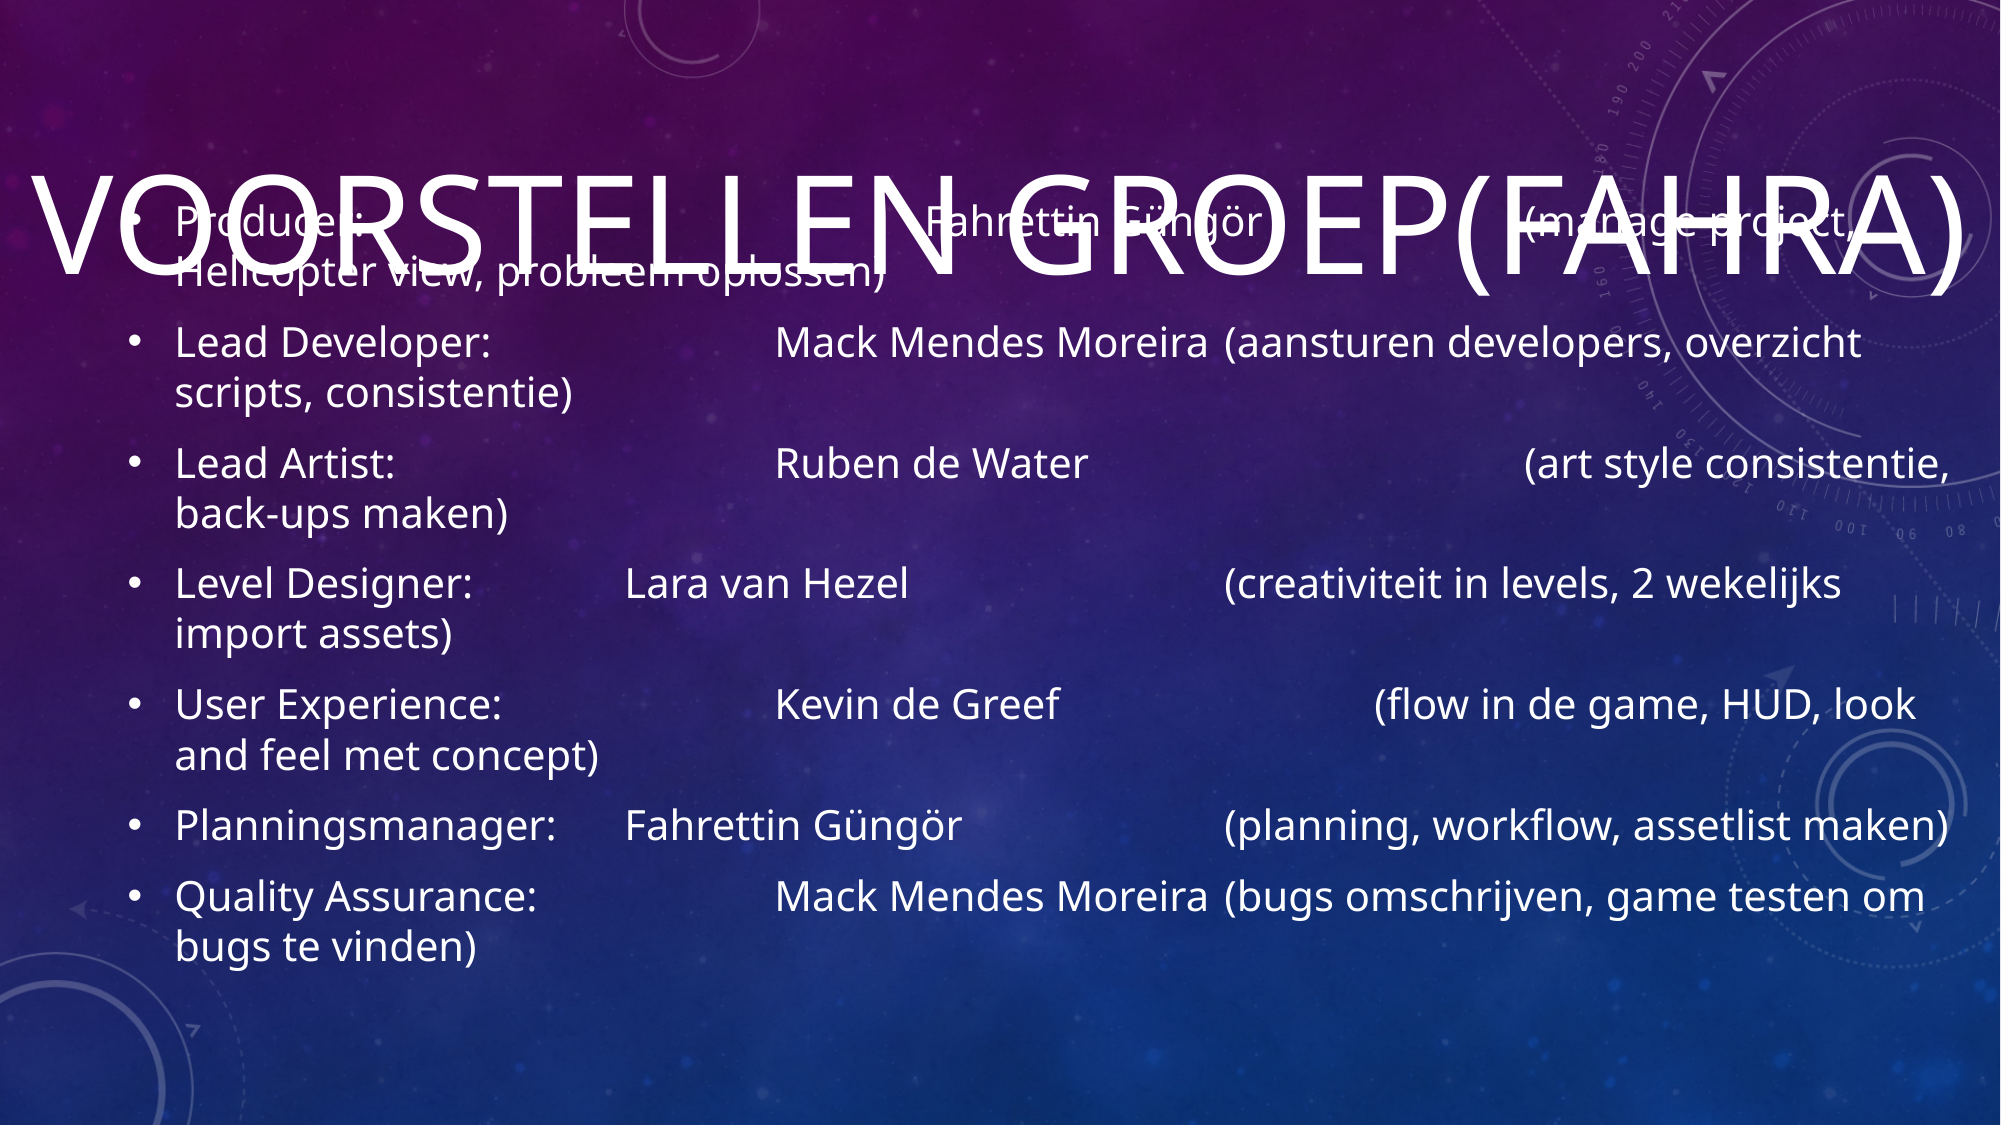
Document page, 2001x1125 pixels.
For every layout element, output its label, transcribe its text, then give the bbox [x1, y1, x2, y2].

list Producer: Fahrettin Güngör (manage project, Helicopter view, probleem oplossen) Lead Developer: Mack Mendes Moreira (aansturen developers, overzicht scripts, consistentie) Lead Artist: Ruben de Water (art style consistentie, back-ups maken) Level Designer: Lara van Hezel (creativiteit in levels, 2 wekelijks import assets) User Experience: Kevin de Greef (flow in de game, HUD, look and feel met concept) Planningsmanager: Fahrettin Güngör (planning, workflow, assetlist maken) Quality Assurance: Mack Mendes Moreira (bugs omschrijven, game testen om bugs te vinden) [112, 351, 2000, 950]
picture [0, 0, 2001, 1125]
title Voorstellen groep(Fahra) [0, 99, 2000, 339]
